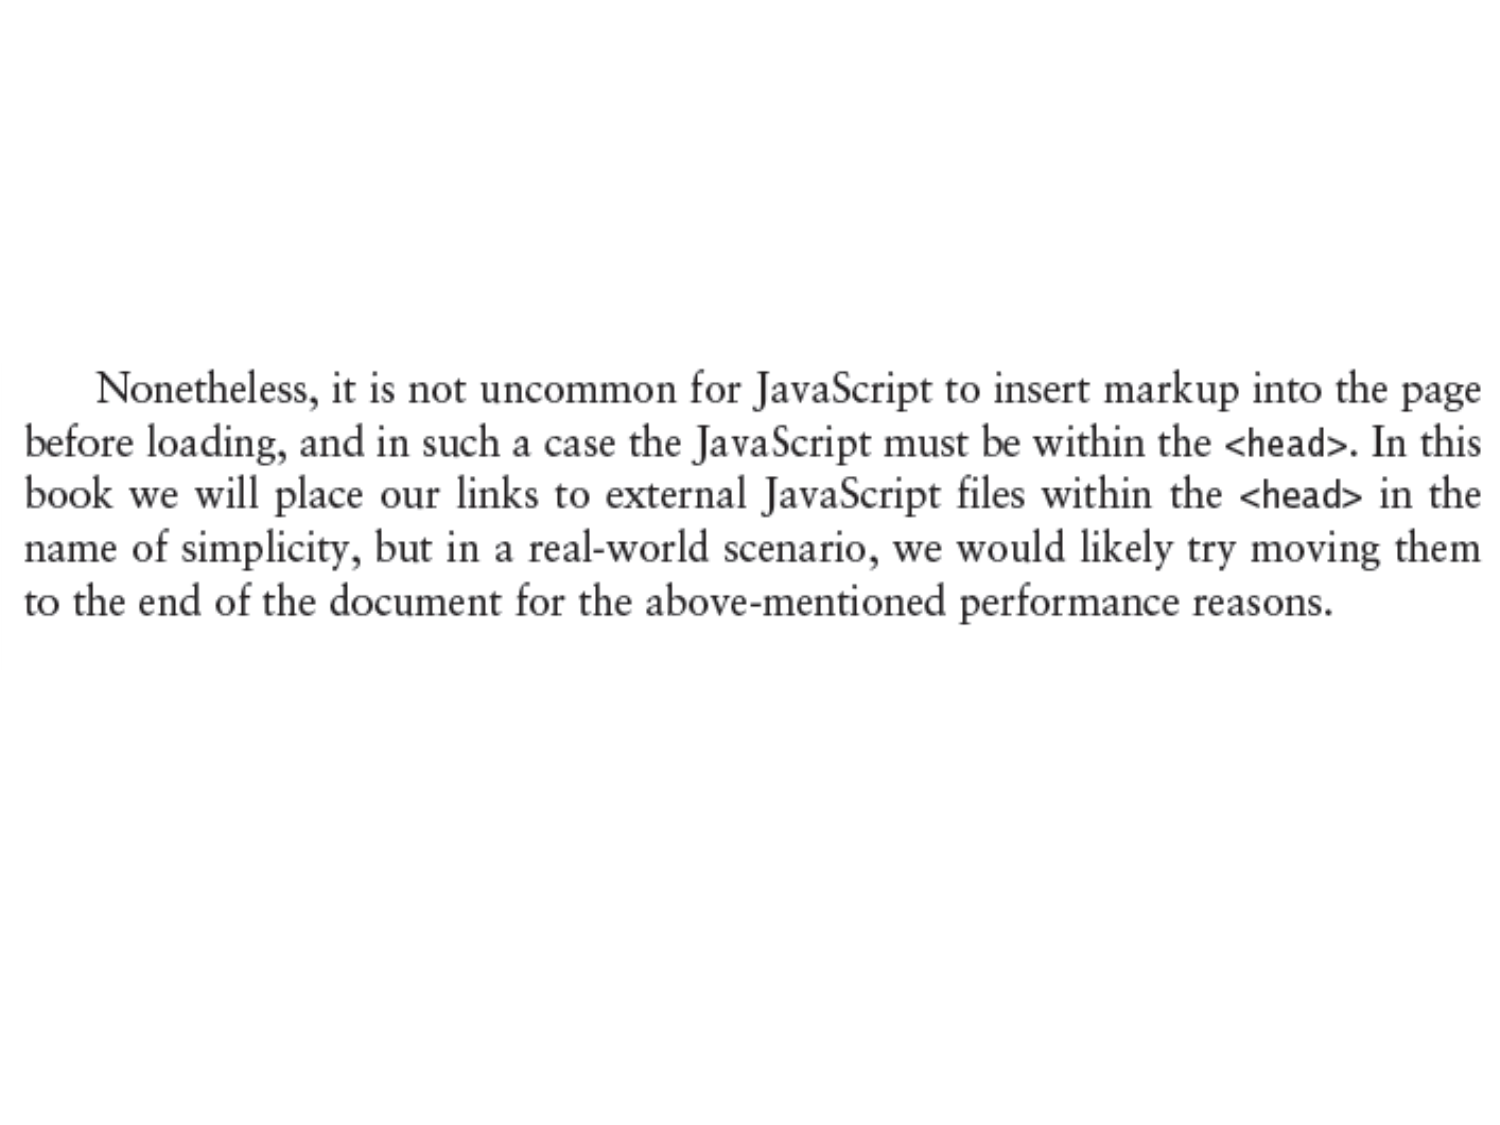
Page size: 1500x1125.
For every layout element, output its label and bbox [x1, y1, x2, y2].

picture [0, 362, 1500, 670]
